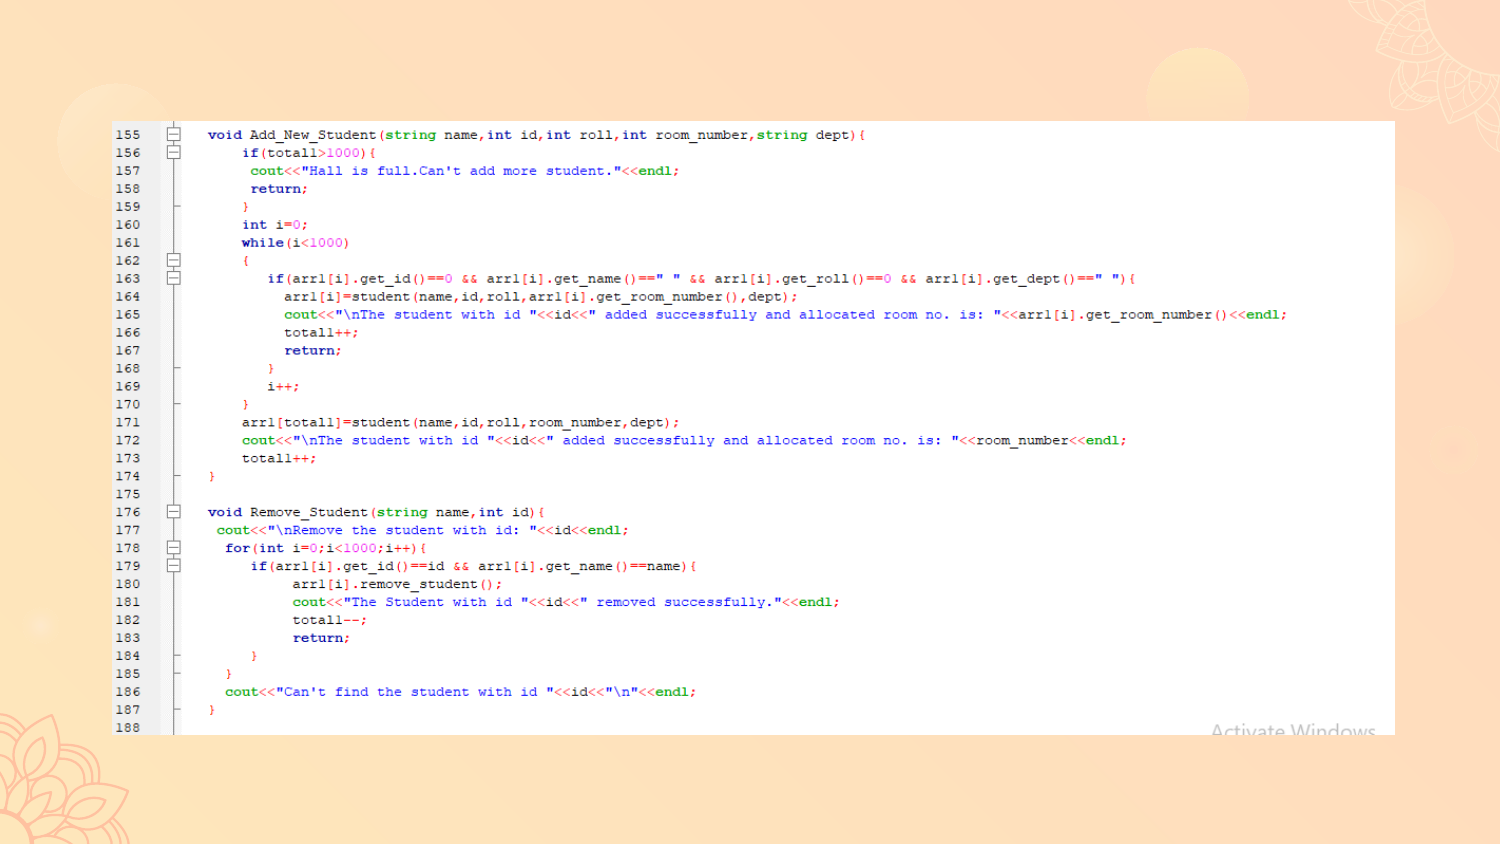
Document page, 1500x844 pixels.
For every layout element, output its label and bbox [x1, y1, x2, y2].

picture [112, 121, 1395, 735]
